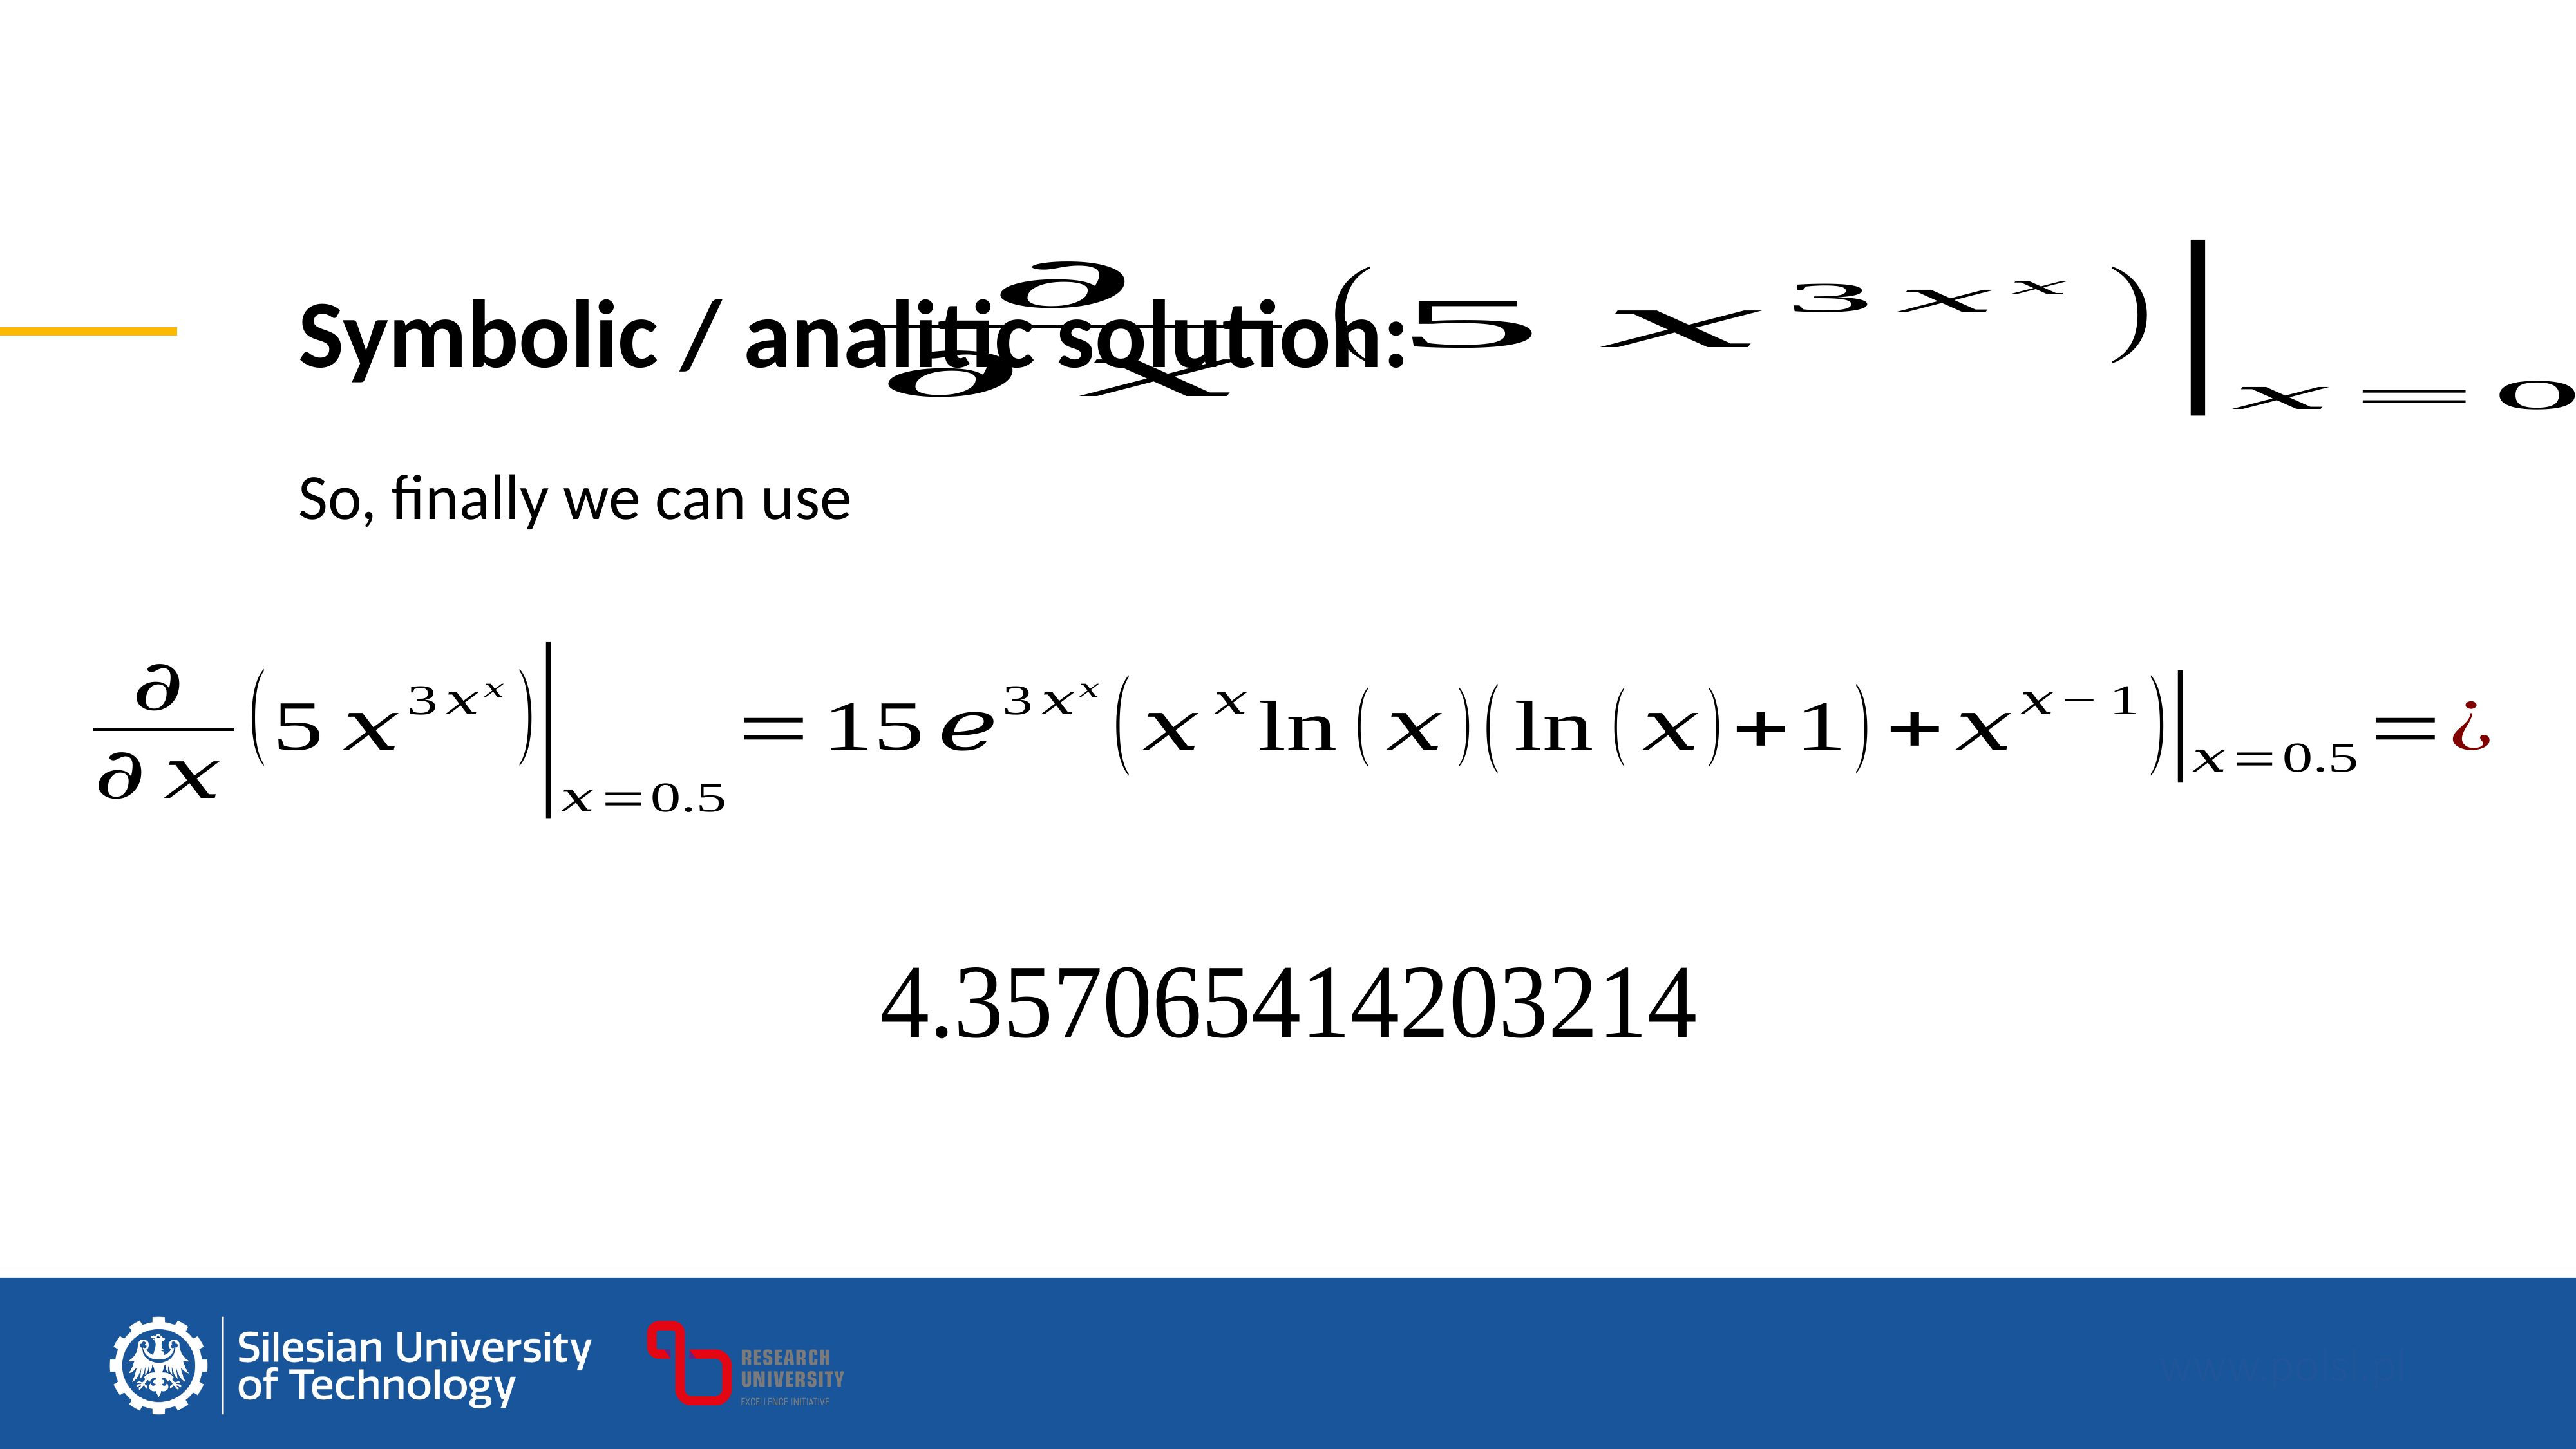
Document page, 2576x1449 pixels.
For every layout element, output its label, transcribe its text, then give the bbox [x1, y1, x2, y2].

text_box Symbolic / analitic solution: [298, 270, 1999, 387]
picture [0, 0, 2576, 1449]
